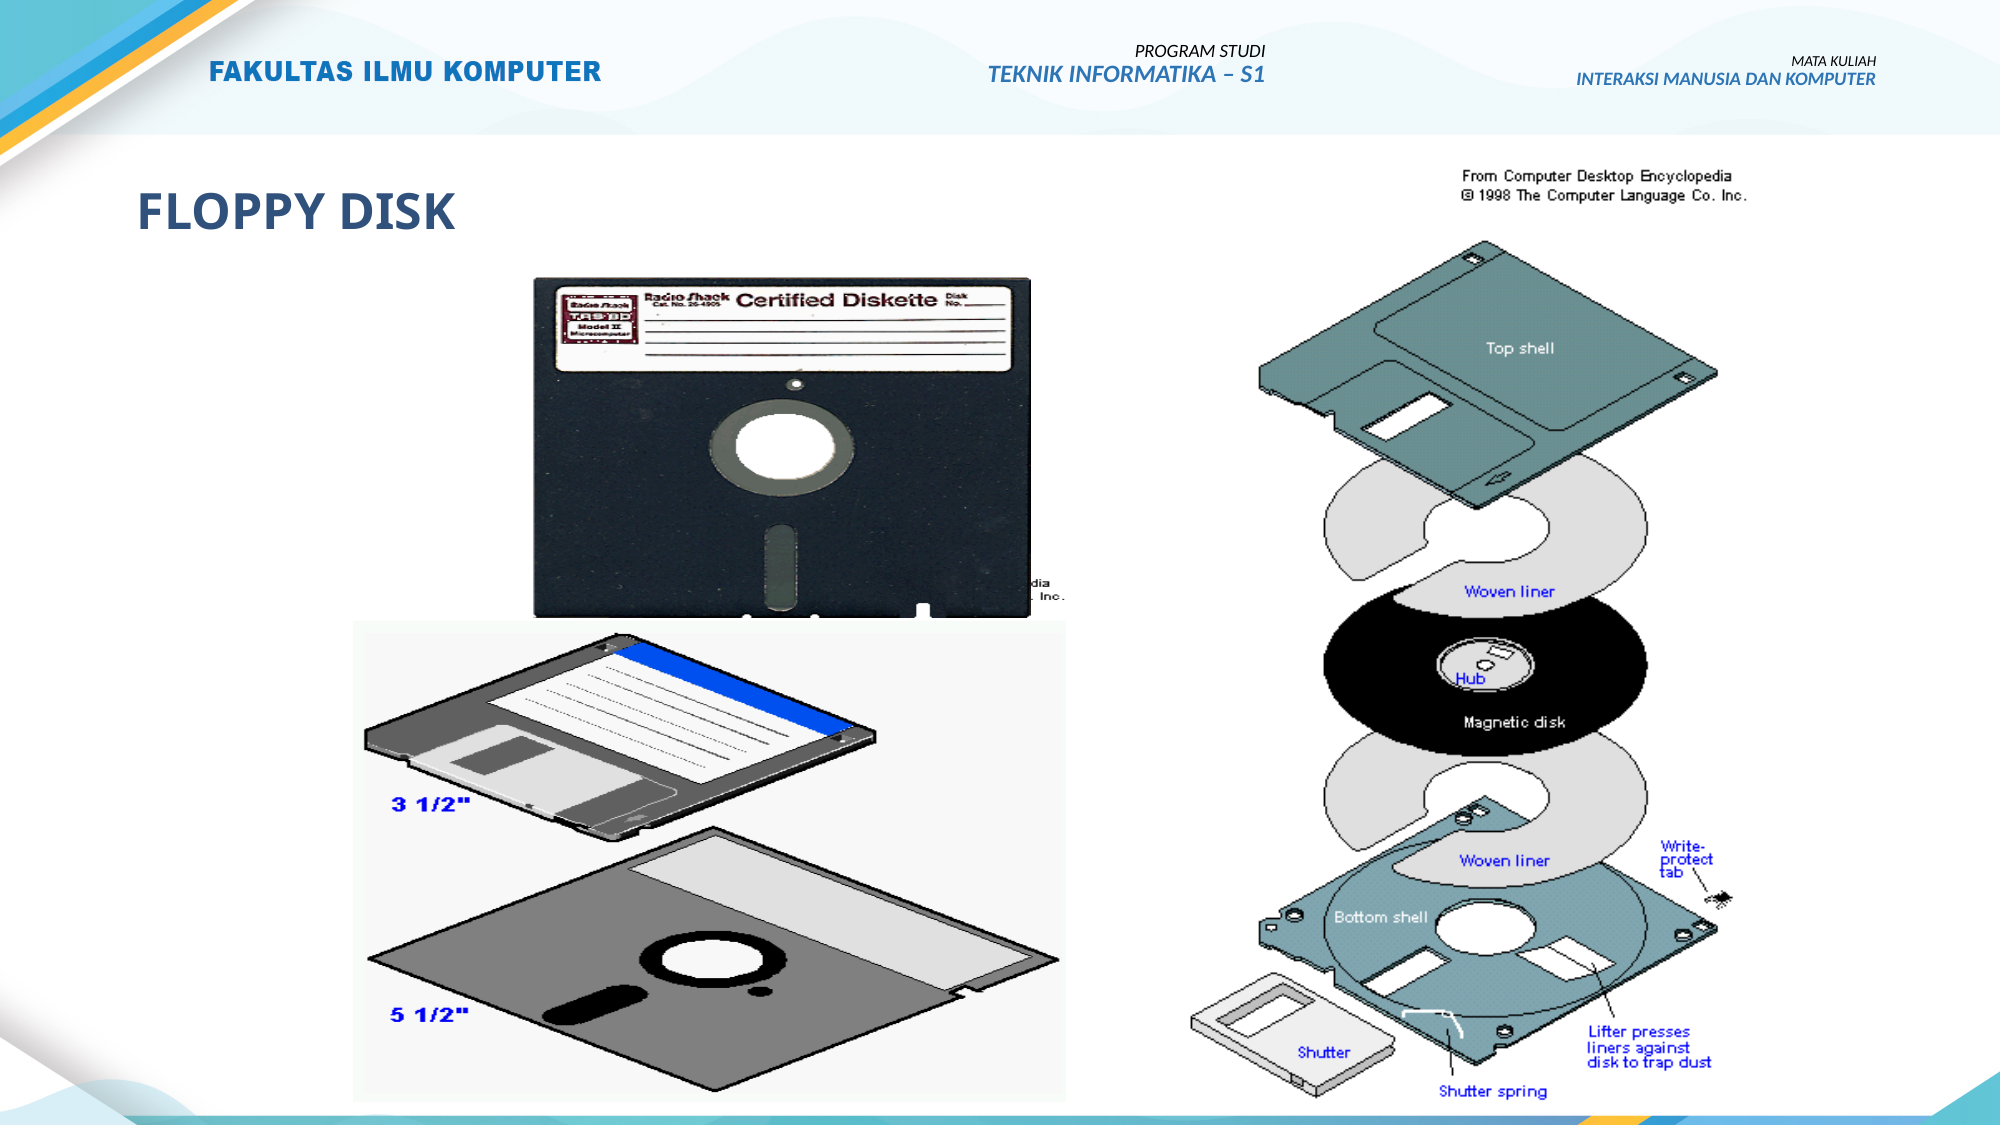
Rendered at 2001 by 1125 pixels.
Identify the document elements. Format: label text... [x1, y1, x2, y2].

text_box MATA KULIAH INTERAKSI MANUSIA DAN KOMPUTER [1560, 45, 1892, 118]
title FLOPPY DISK [121, 146, 1721, 280]
picture [0, 0, 2000, 1125]
text_box PROGRAM STUDI TEKNIK INFORMATIKA – S1 [904, 33, 1281, 118]
